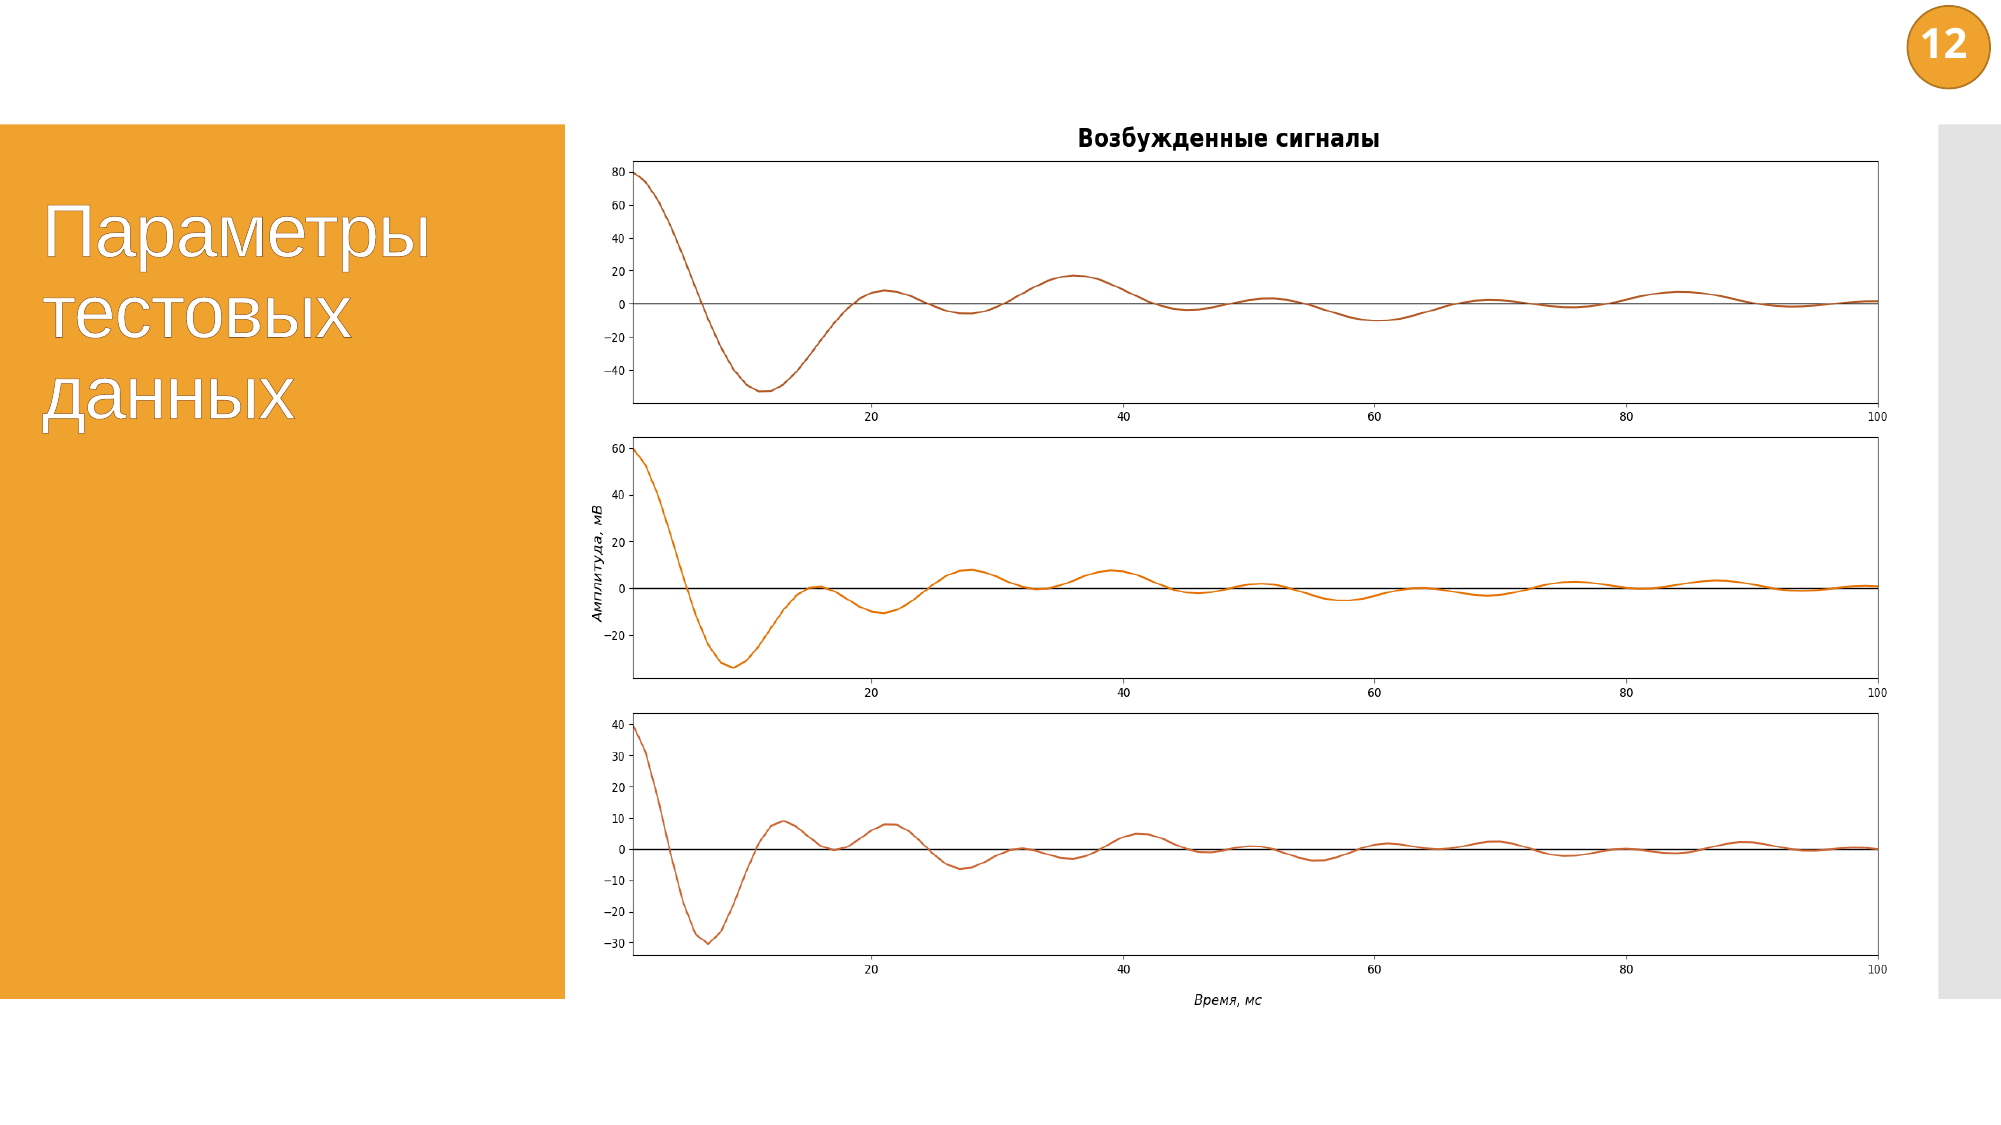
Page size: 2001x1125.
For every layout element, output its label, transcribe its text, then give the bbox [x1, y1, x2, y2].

slide_number 12 [1731, 15, 1983, 76]
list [567, 108, 1889, 1017]
title Параметры тестовых данных [26, 184, 540, 940]
